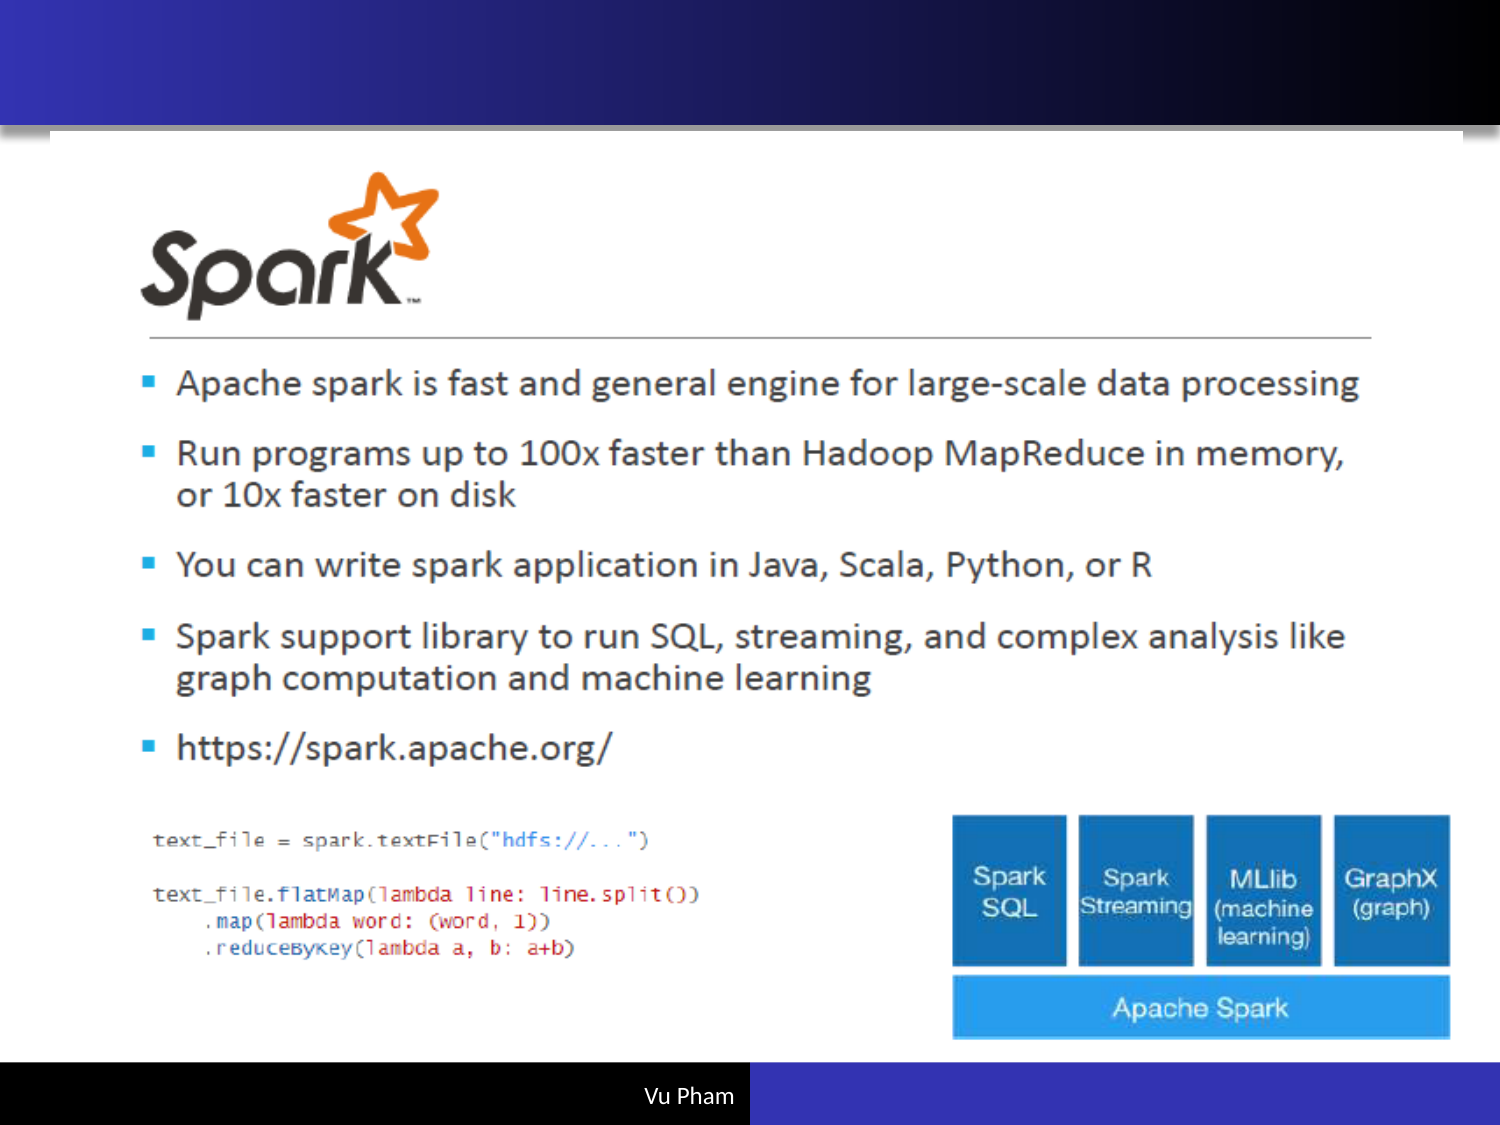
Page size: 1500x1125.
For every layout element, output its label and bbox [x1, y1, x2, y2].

picture [49, 130, 1463, 1051]
